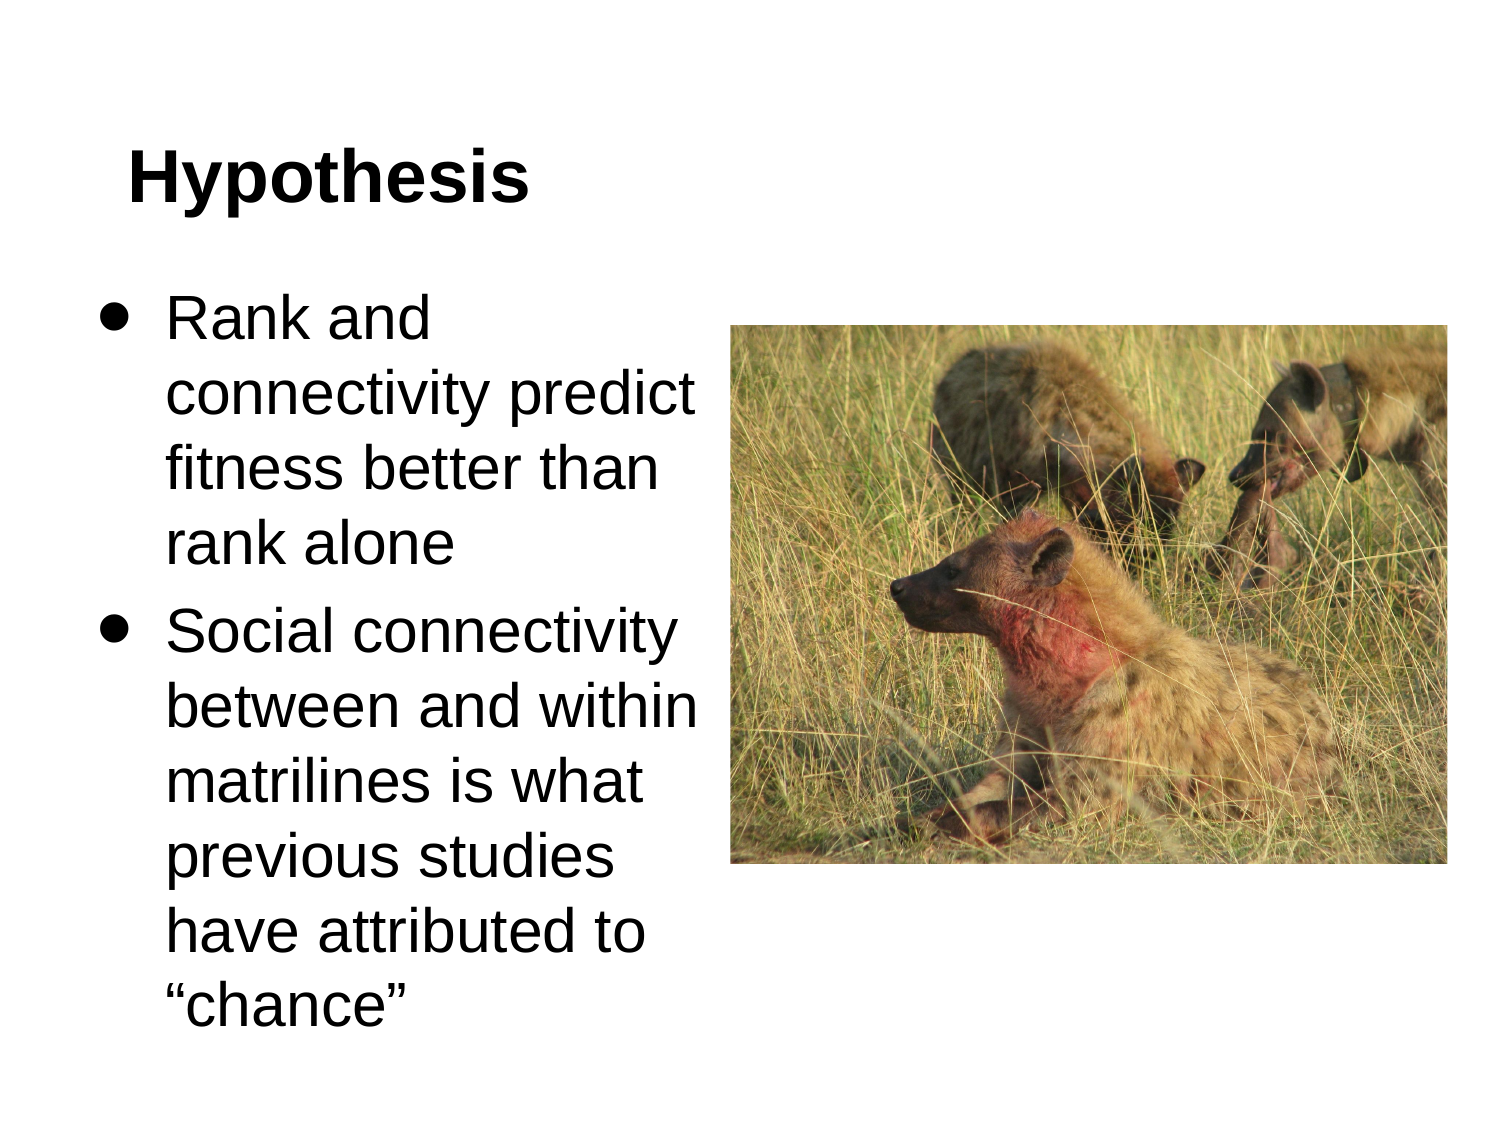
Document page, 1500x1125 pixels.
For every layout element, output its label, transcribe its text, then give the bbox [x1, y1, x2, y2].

title Hypothesis [75, 45, 1425, 233]
list Rank and connectivity predict fitness better than rank alone Social connectivity between and within matrilines is what previous studies have attributed to “chance” [75, 262, 731, 1078]
text_box [730, 325, 1448, 864]
